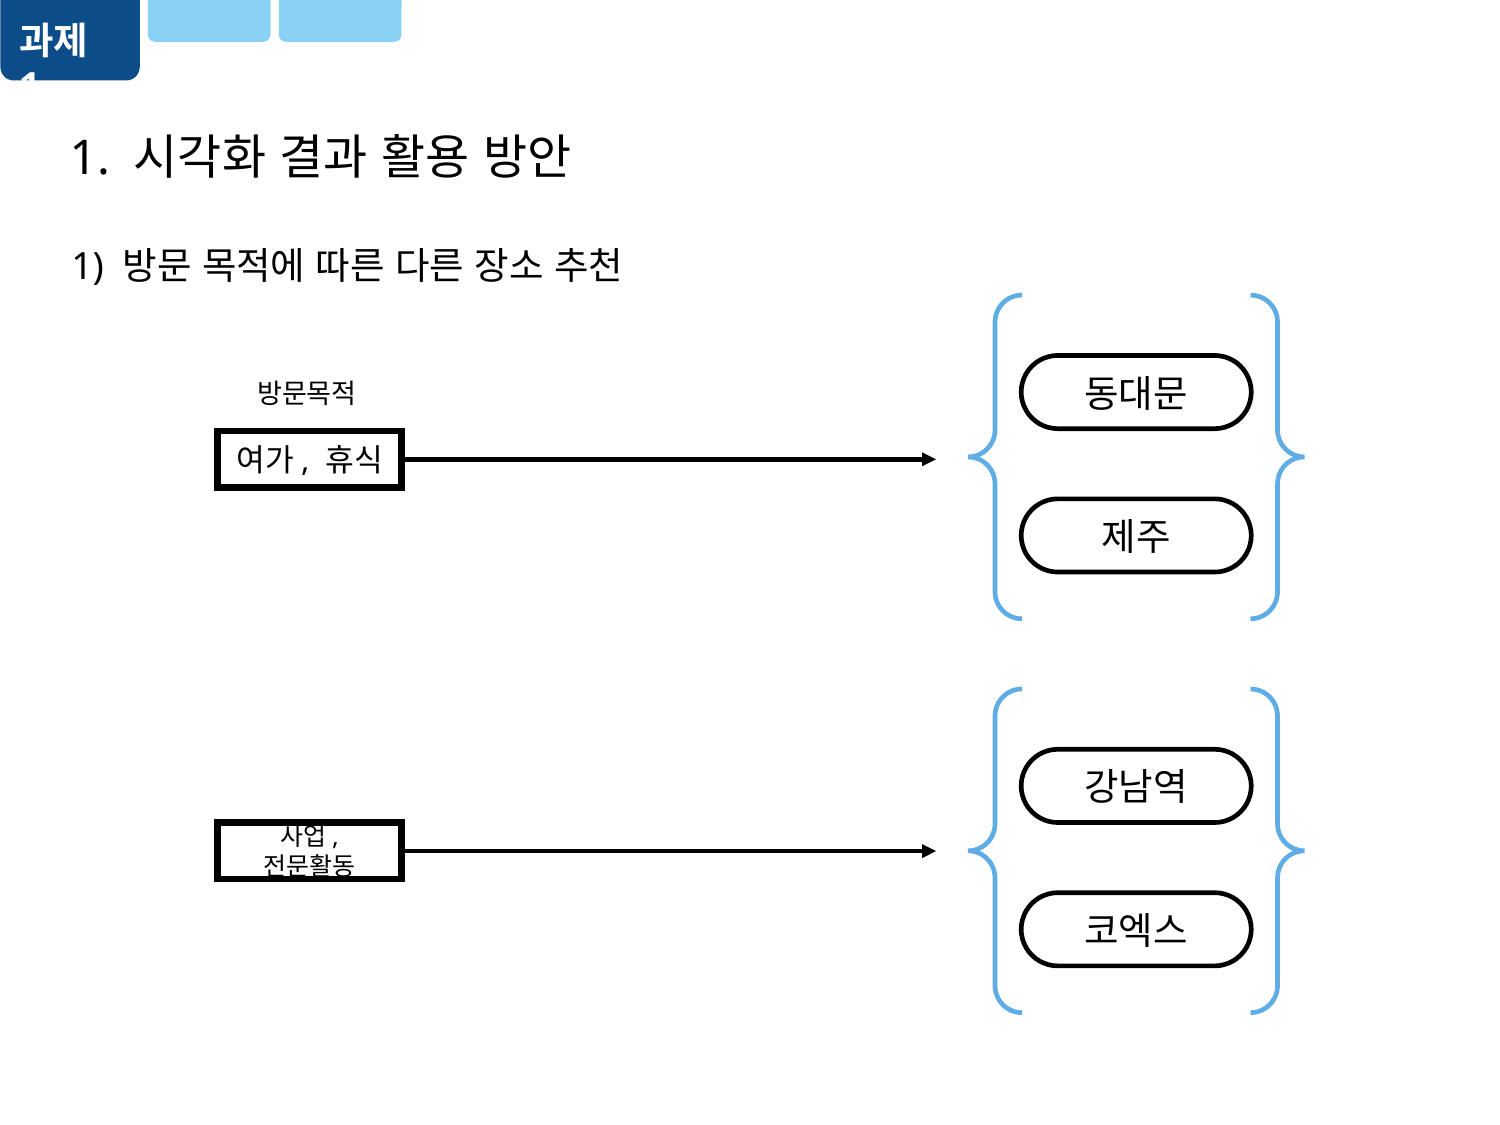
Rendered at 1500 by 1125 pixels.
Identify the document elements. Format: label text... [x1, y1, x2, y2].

text_box [0, 0, 141, 78]
text_box 사업, 전문활동 [216, 822, 403, 880]
text_box 1. 시각화 결과 활용 방안 [54, 118, 1442, 192]
text_box 방문목적 [242, 369, 1500, 417]
text_box 여가, 휴식 [216, 430, 403, 488]
text_box [994, 294, 1279, 369]
text_box 과제 1 [4, 9, 144, 115]
text_box 1) 방문 목적에 따른 다른 장소 추천 [56, 234, 1444, 295]
text_box [967, 417, 1305, 620]
text_box [146, 0, 272, 43]
text_box [277, 0, 403, 43]
text_box [967, 688, 1305, 1014]
